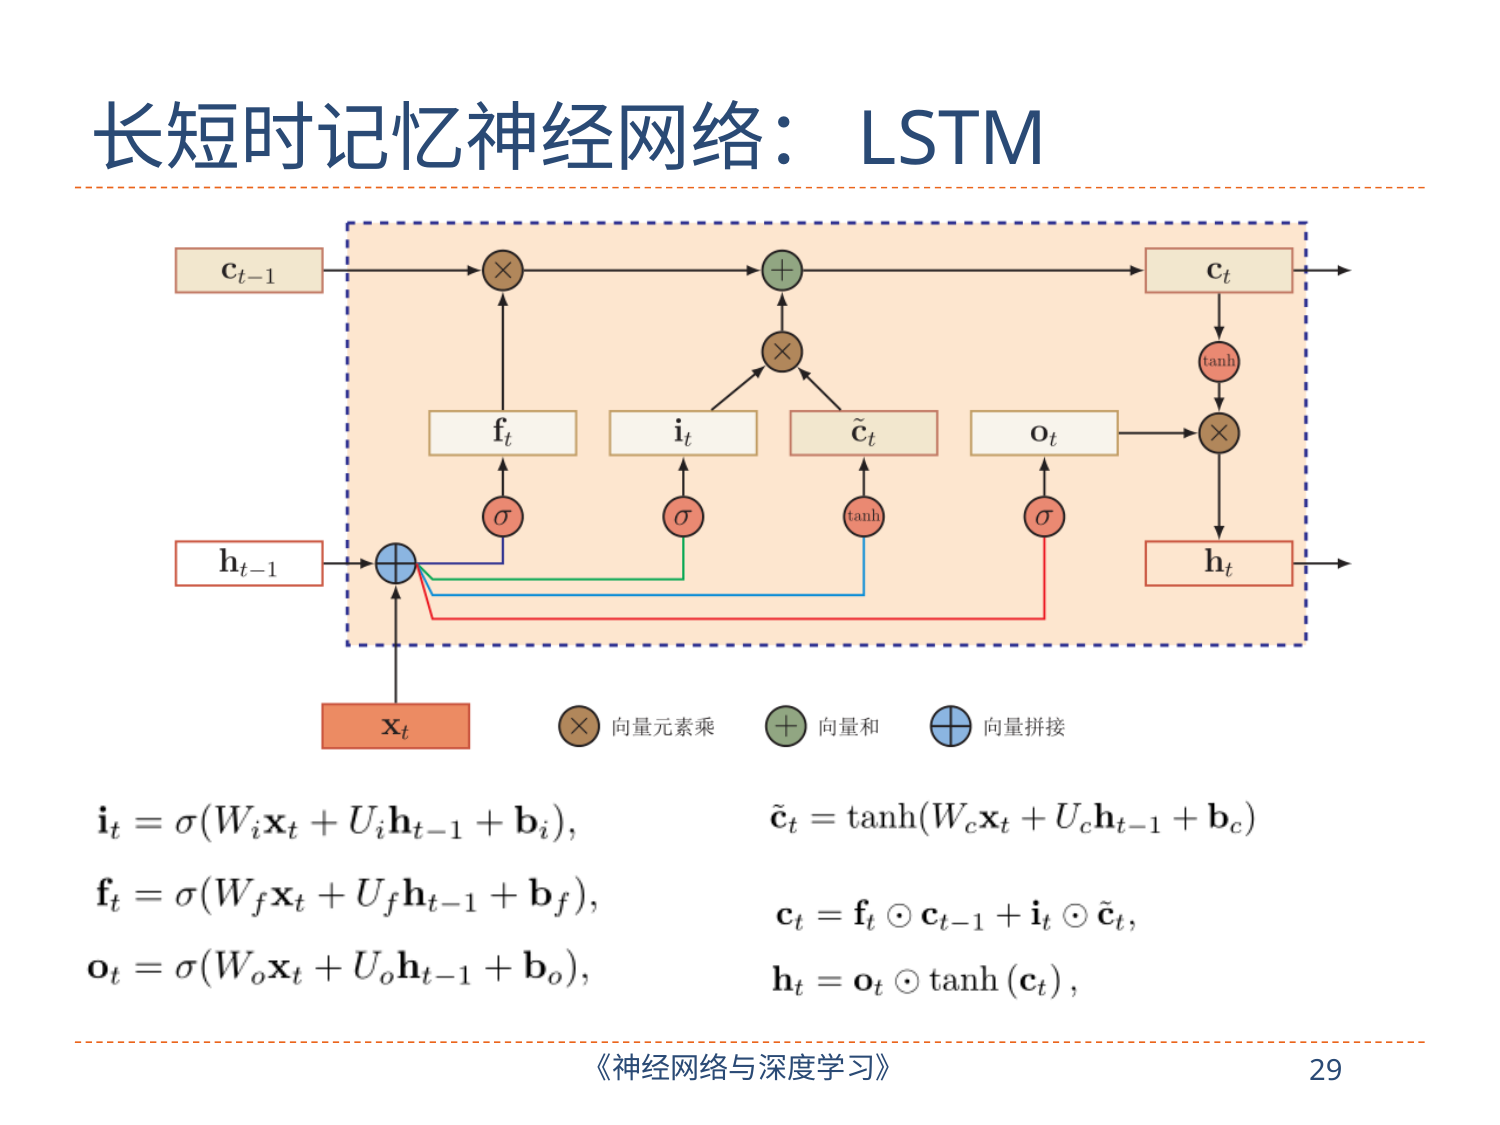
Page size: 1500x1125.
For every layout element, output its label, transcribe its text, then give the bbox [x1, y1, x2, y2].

picture [174, 217, 1352, 754]
picture [74, 787, 621, 1013]
picture [745, 882, 1154, 1013]
title 长短时记忆神经网络：LSTM [75, 24, 1425, 188]
picture [749, 786, 1260, 850]
